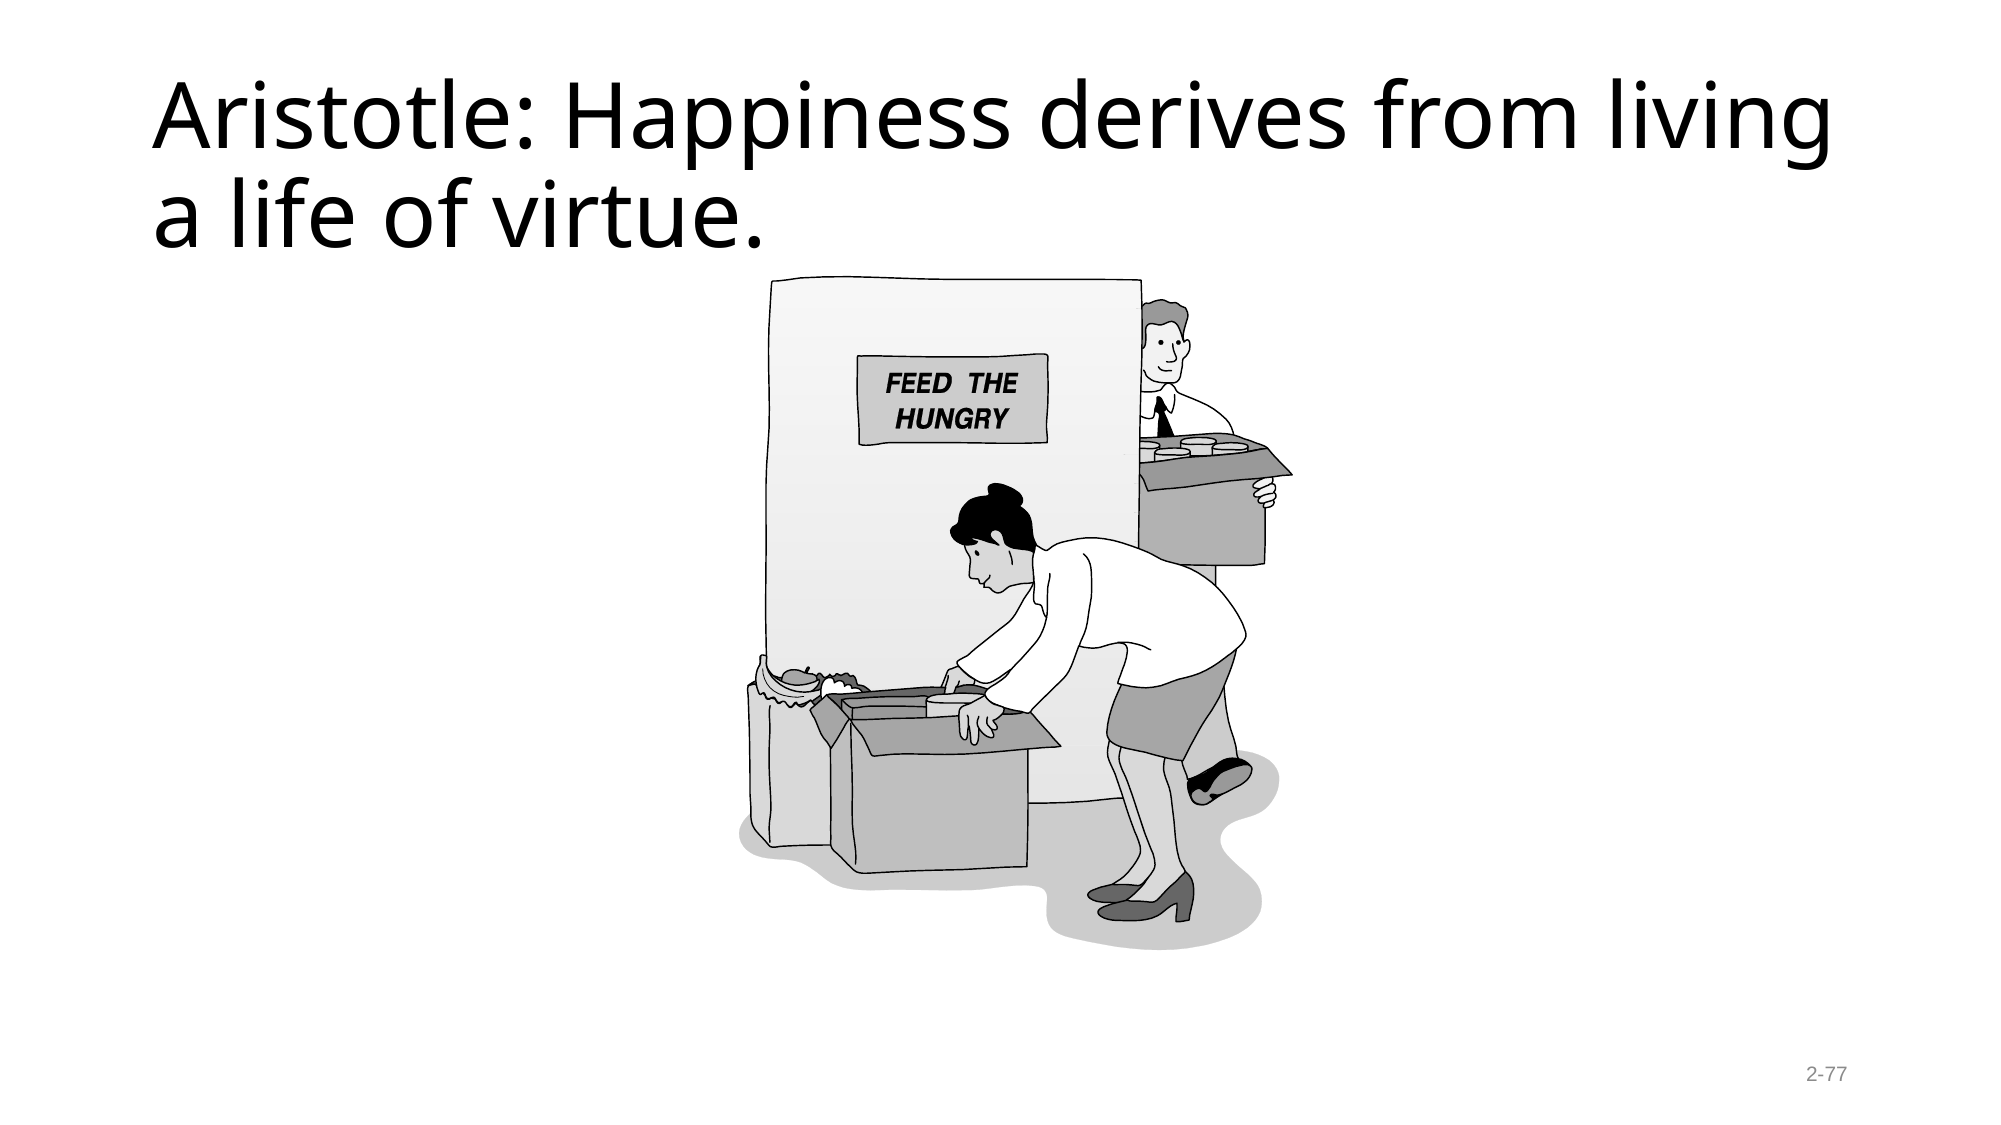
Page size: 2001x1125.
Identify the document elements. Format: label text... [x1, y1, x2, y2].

title Aristotle: Happiness derives from living a life of virtue. [137, 59, 1863, 278]
slide_number 2-77 [1412, 1042, 1863, 1103]
picture [737, 274, 1297, 953]
